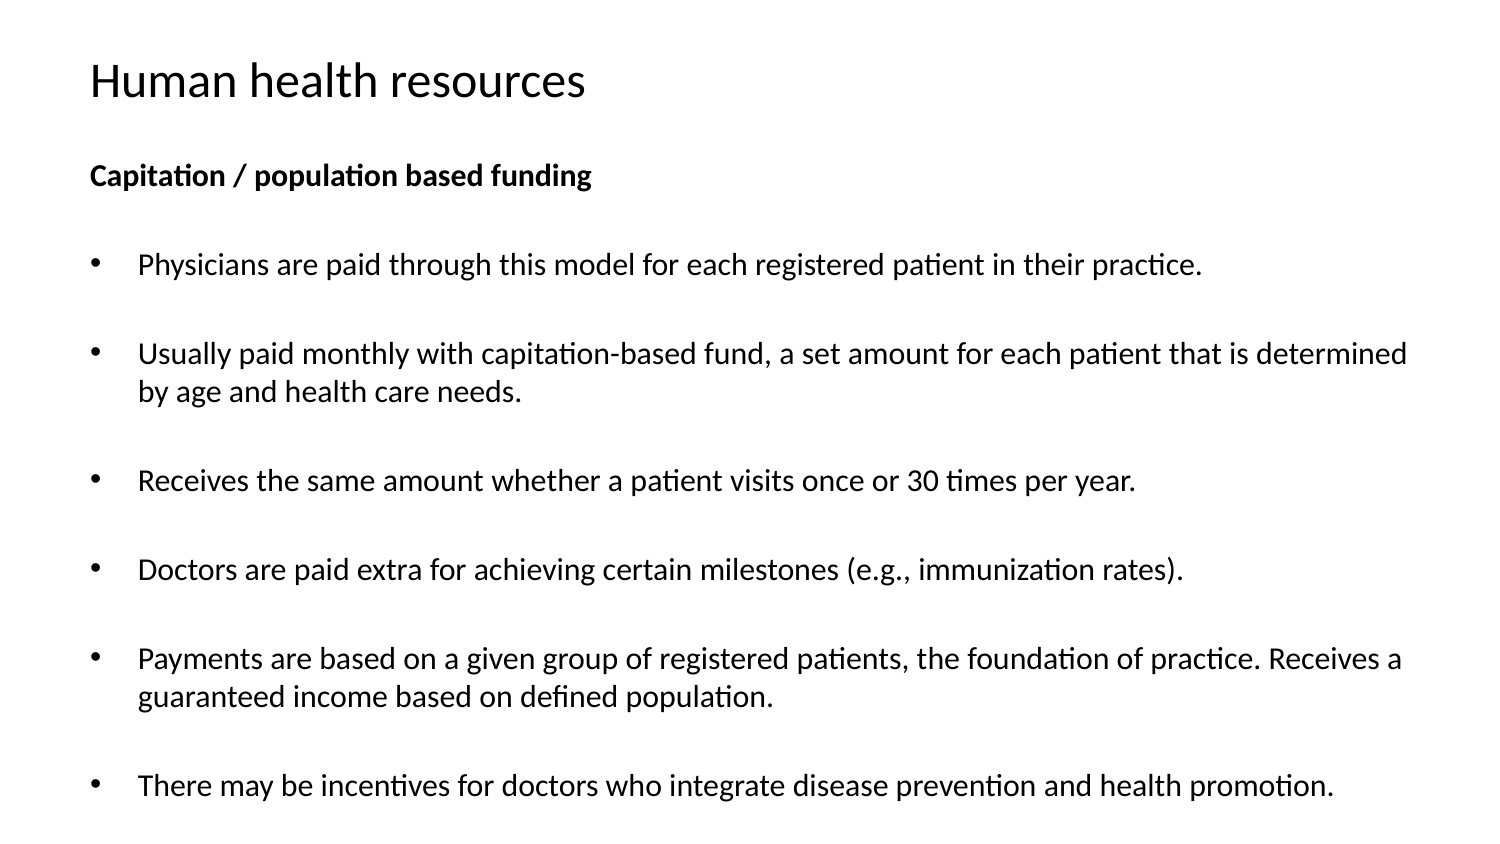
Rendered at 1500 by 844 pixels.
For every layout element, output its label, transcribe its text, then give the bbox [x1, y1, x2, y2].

title Human health resources [75, 33, 1425, 121]
list Capitation / population based funding Physicians are paid through this model for each registered patient in their practice. Usually paid monthly with capitation-based fund, a set amount for each patient that is determined by age and health care needs. Receives the same amount whether a patient visits once or 30 times per year. Doctors are paid extra for achieving certain milestones (e.g., immunization rates). Payments are based on a given group of registered patients, the foundation of practice. Receives a guaranteed income based on defined population. There may be incentives for doctors who integrate disease prevention and health promotion. [75, 147, 1425, 812]
